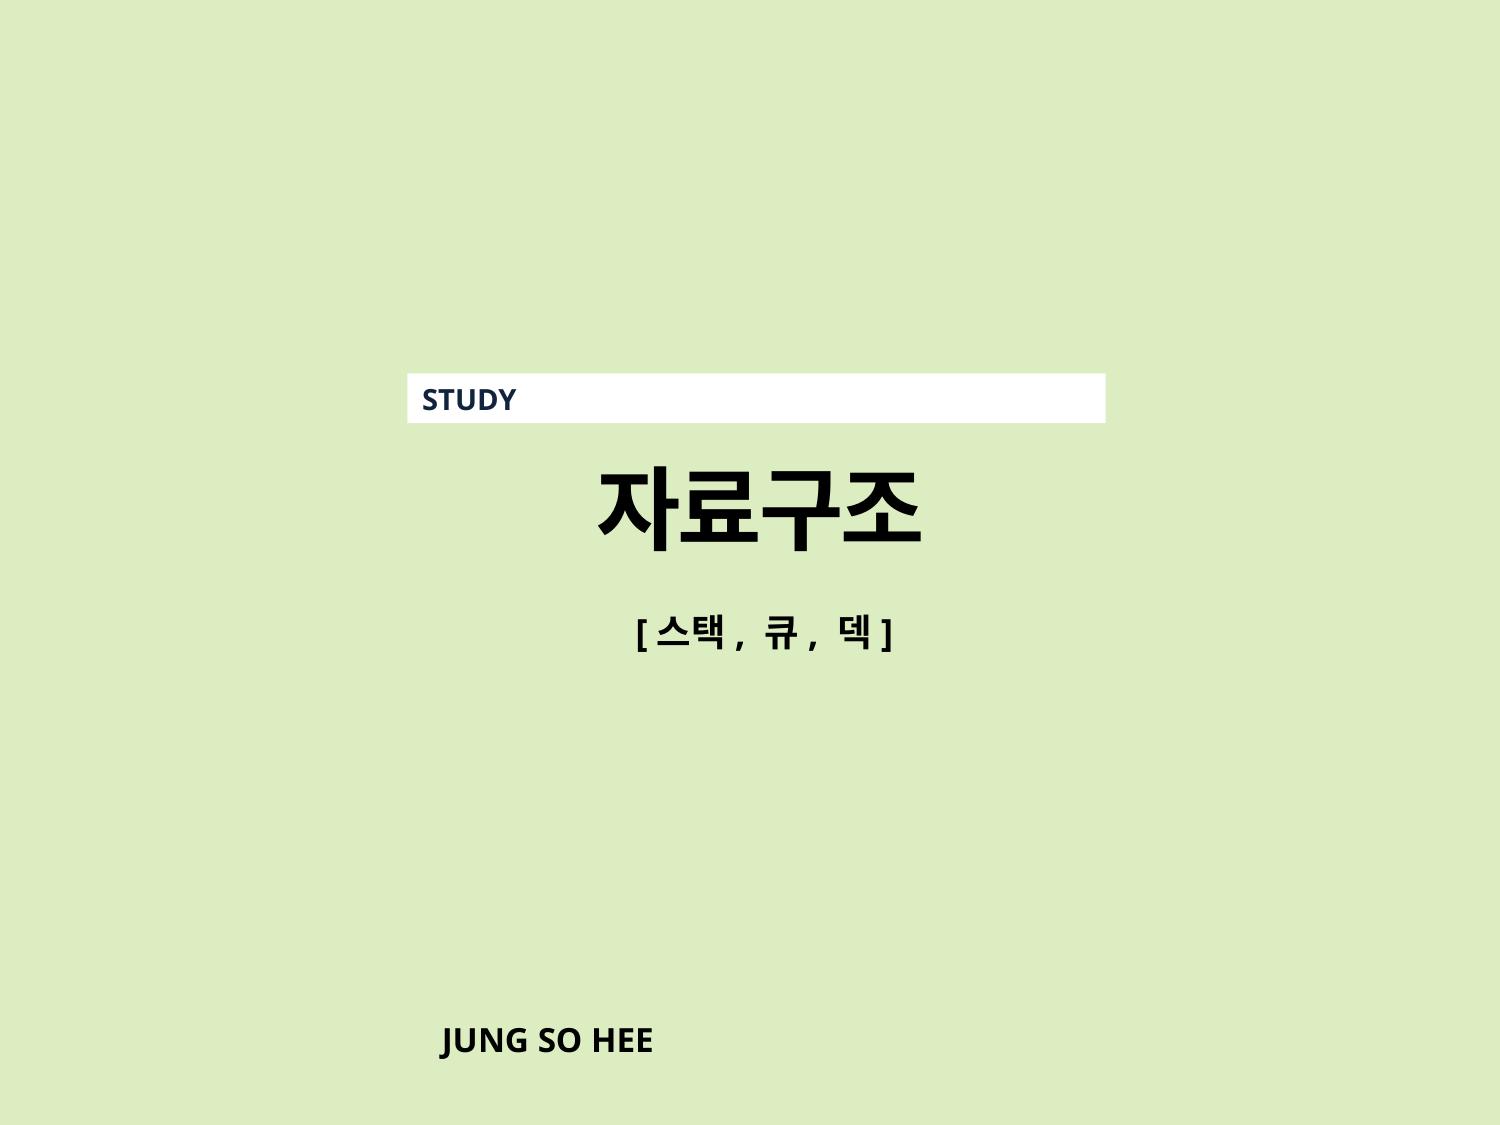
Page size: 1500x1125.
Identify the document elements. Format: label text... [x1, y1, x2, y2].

text_box JUNG SO HEE [427, 1011, 1106, 1066]
text_box [스택, 큐, 덱] [454, 601, 1075, 661]
text_box STUDY [407, 373, 1106, 424]
text_box 자료구조 [301, 444, 1199, 569]
